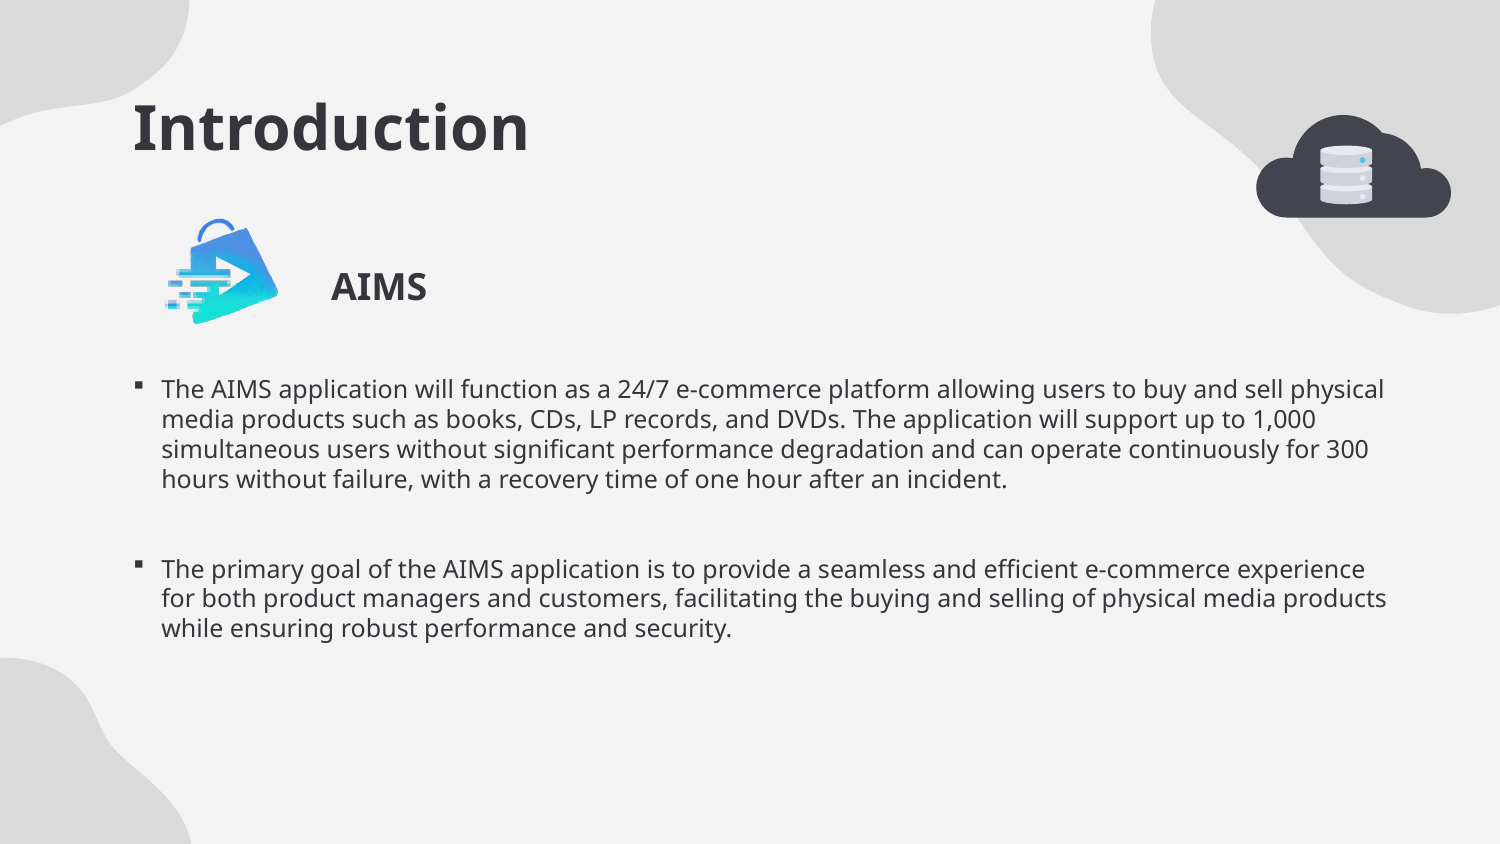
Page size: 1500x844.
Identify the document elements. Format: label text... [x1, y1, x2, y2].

subtitle AIMS [321, 228, 872, 323]
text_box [1256, 114, 1452, 218]
title Introduction [118, 72, 1382, 167]
subtitle The AIMS application will function as a 24/7 e-commerce platform allowing users to buy and sell physical media products such as books, CDs, LP records, and DVDs. The application will support up to 1,000 simultaneous users without significant performance degradation and can operate continuously for 300 hours without failure, with a recovery time of one hour after an incident. The primary goal of the AIMS application is to provide a seamless and efficient e-commerce experience for both product managers and customers, facilitating the buying and selling of physical media products while ensuring robust performance and security. [118, 358, 1414, 699]
picture [117, 192, 317, 360]
